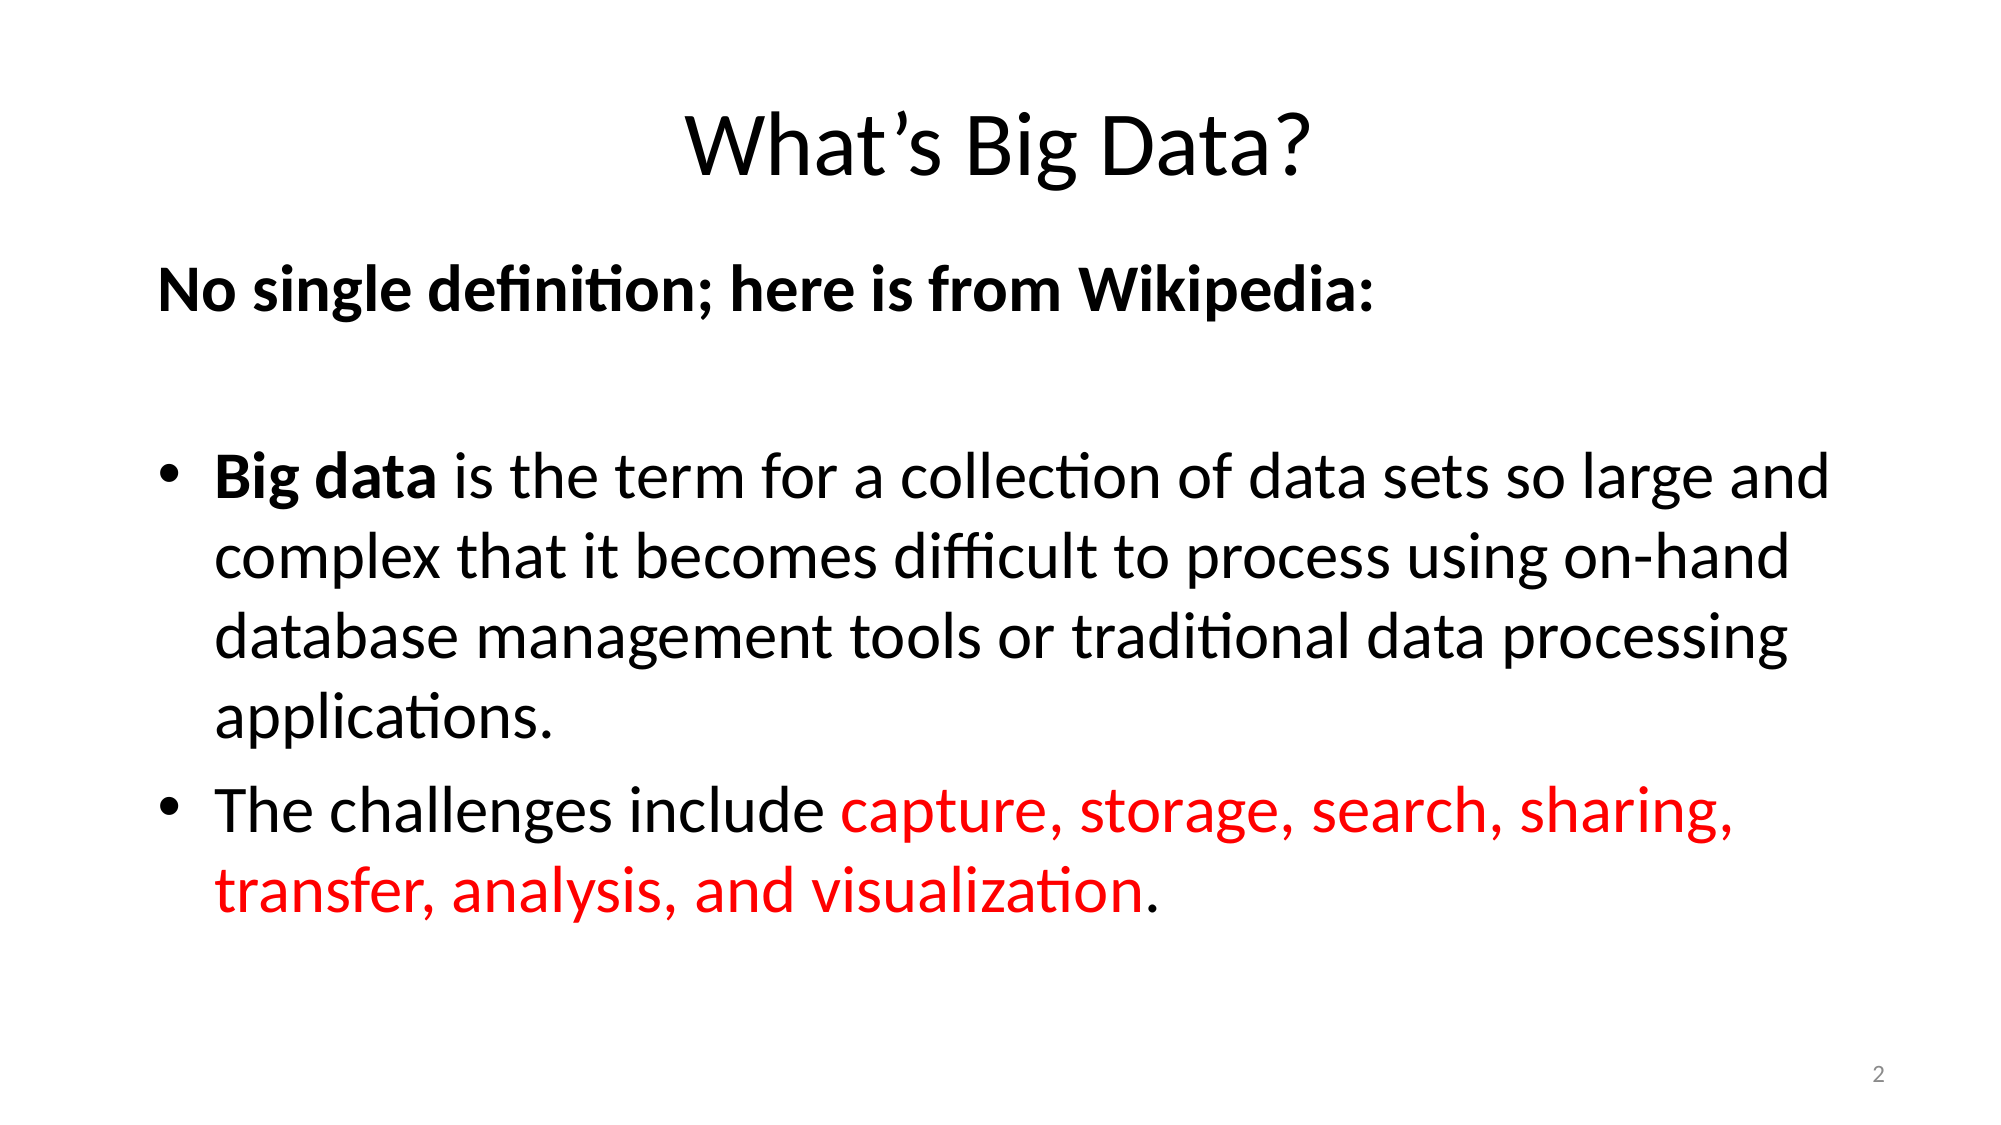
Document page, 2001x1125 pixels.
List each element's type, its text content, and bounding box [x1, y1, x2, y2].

list No single definition; here is from Wikipedia: Big data is the term for a collection of data sets so large and complex that it becomes difficult to process using on-hand database management tools or traditional data processing applications. The challenges include capture, storage, search, sharing, transfer, analysis, and visualization. [142, 237, 1887, 1063]
title What’s Big Data? [99, 45, 1900, 233]
slide_number 2 [1433, 1042, 1900, 1103]
